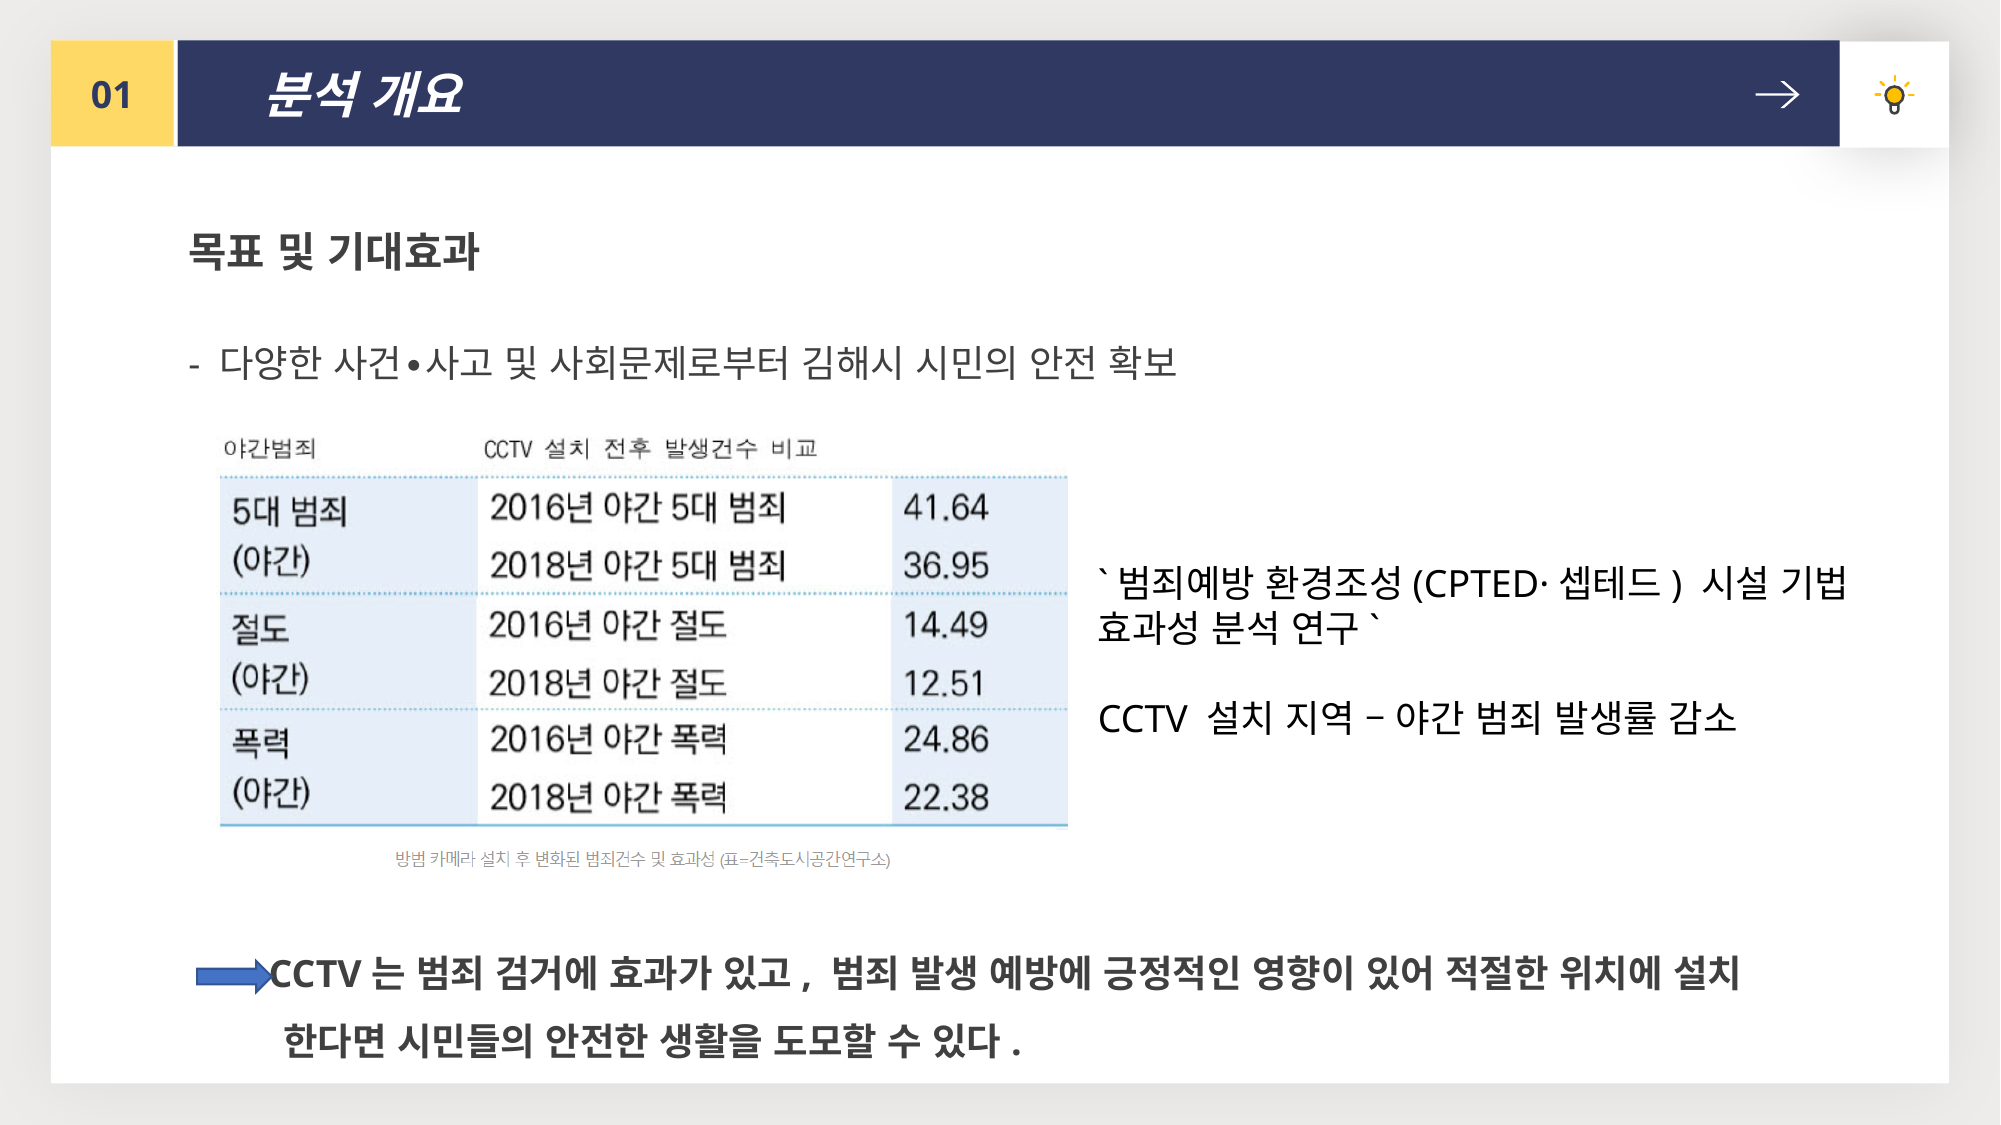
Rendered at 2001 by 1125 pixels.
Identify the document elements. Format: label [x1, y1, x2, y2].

text_box [50, 40, 1950, 1084]
text_box [0, 0, 2000, 75]
picture [197, 406, 1083, 875]
